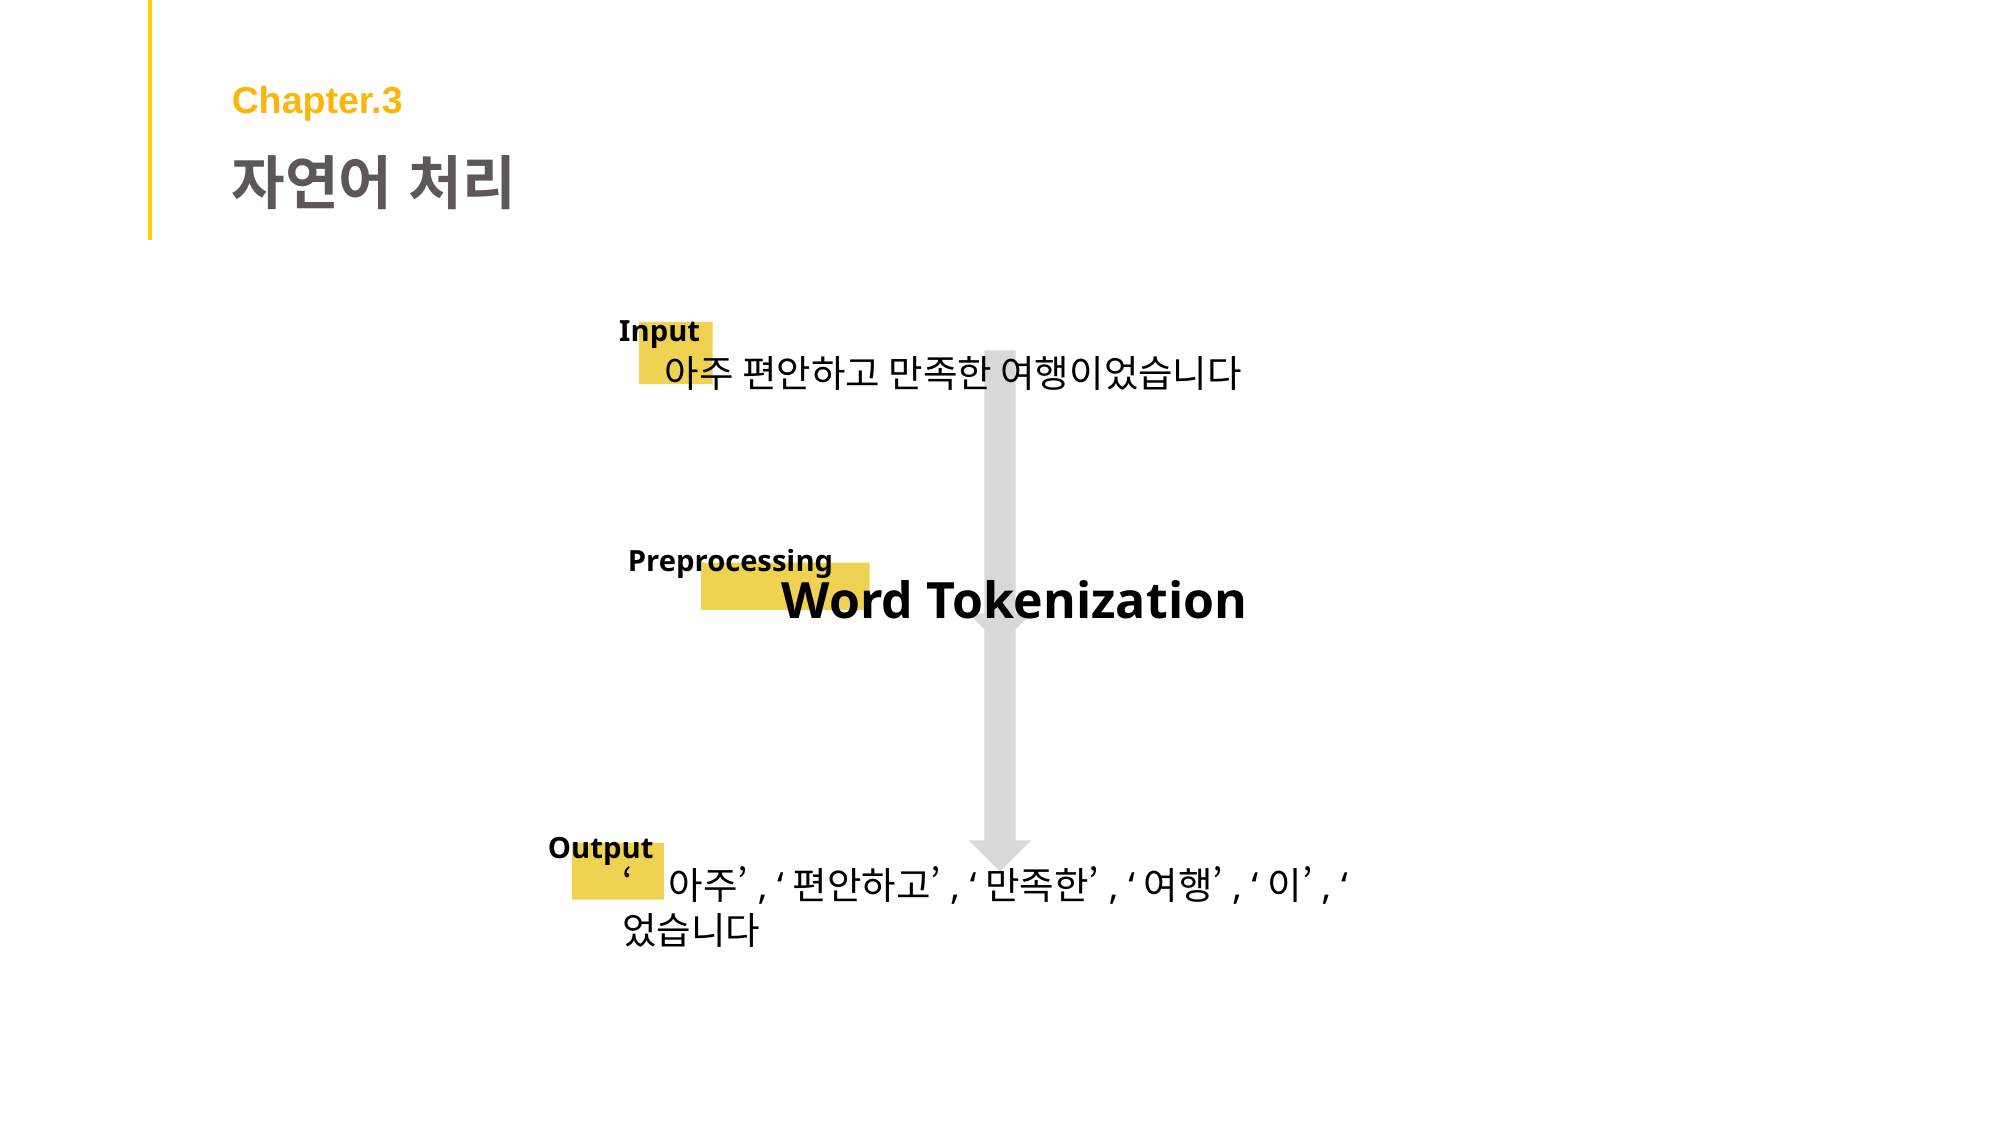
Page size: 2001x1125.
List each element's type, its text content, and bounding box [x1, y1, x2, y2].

text_box Preprocessing [613, 534, 861, 585]
text_box [571, 873, 607, 901]
text_box Chapter.3 [217, 68, 1044, 129]
text_box 자연어 처리 [217, 138, 1218, 224]
text_box [700, 585, 767, 611]
text_box [638, 355, 650, 385]
text_box Input [604, 304, 719, 355]
text_box ‘아주’, ‘편안하고’, ‘만족한’, ‘여행’, ‘이’, ‘었습니다 [607, 854, 1455, 960]
text_box 아주 편안하고 만족한 여행이었습니다 [650, 342, 1337, 402]
text_box Word Tokenization [767, 561, 1296, 637]
text_box [966, 637, 1034, 854]
text_box [983, 402, 1017, 561]
text_box Output [533, 822, 688, 873]
